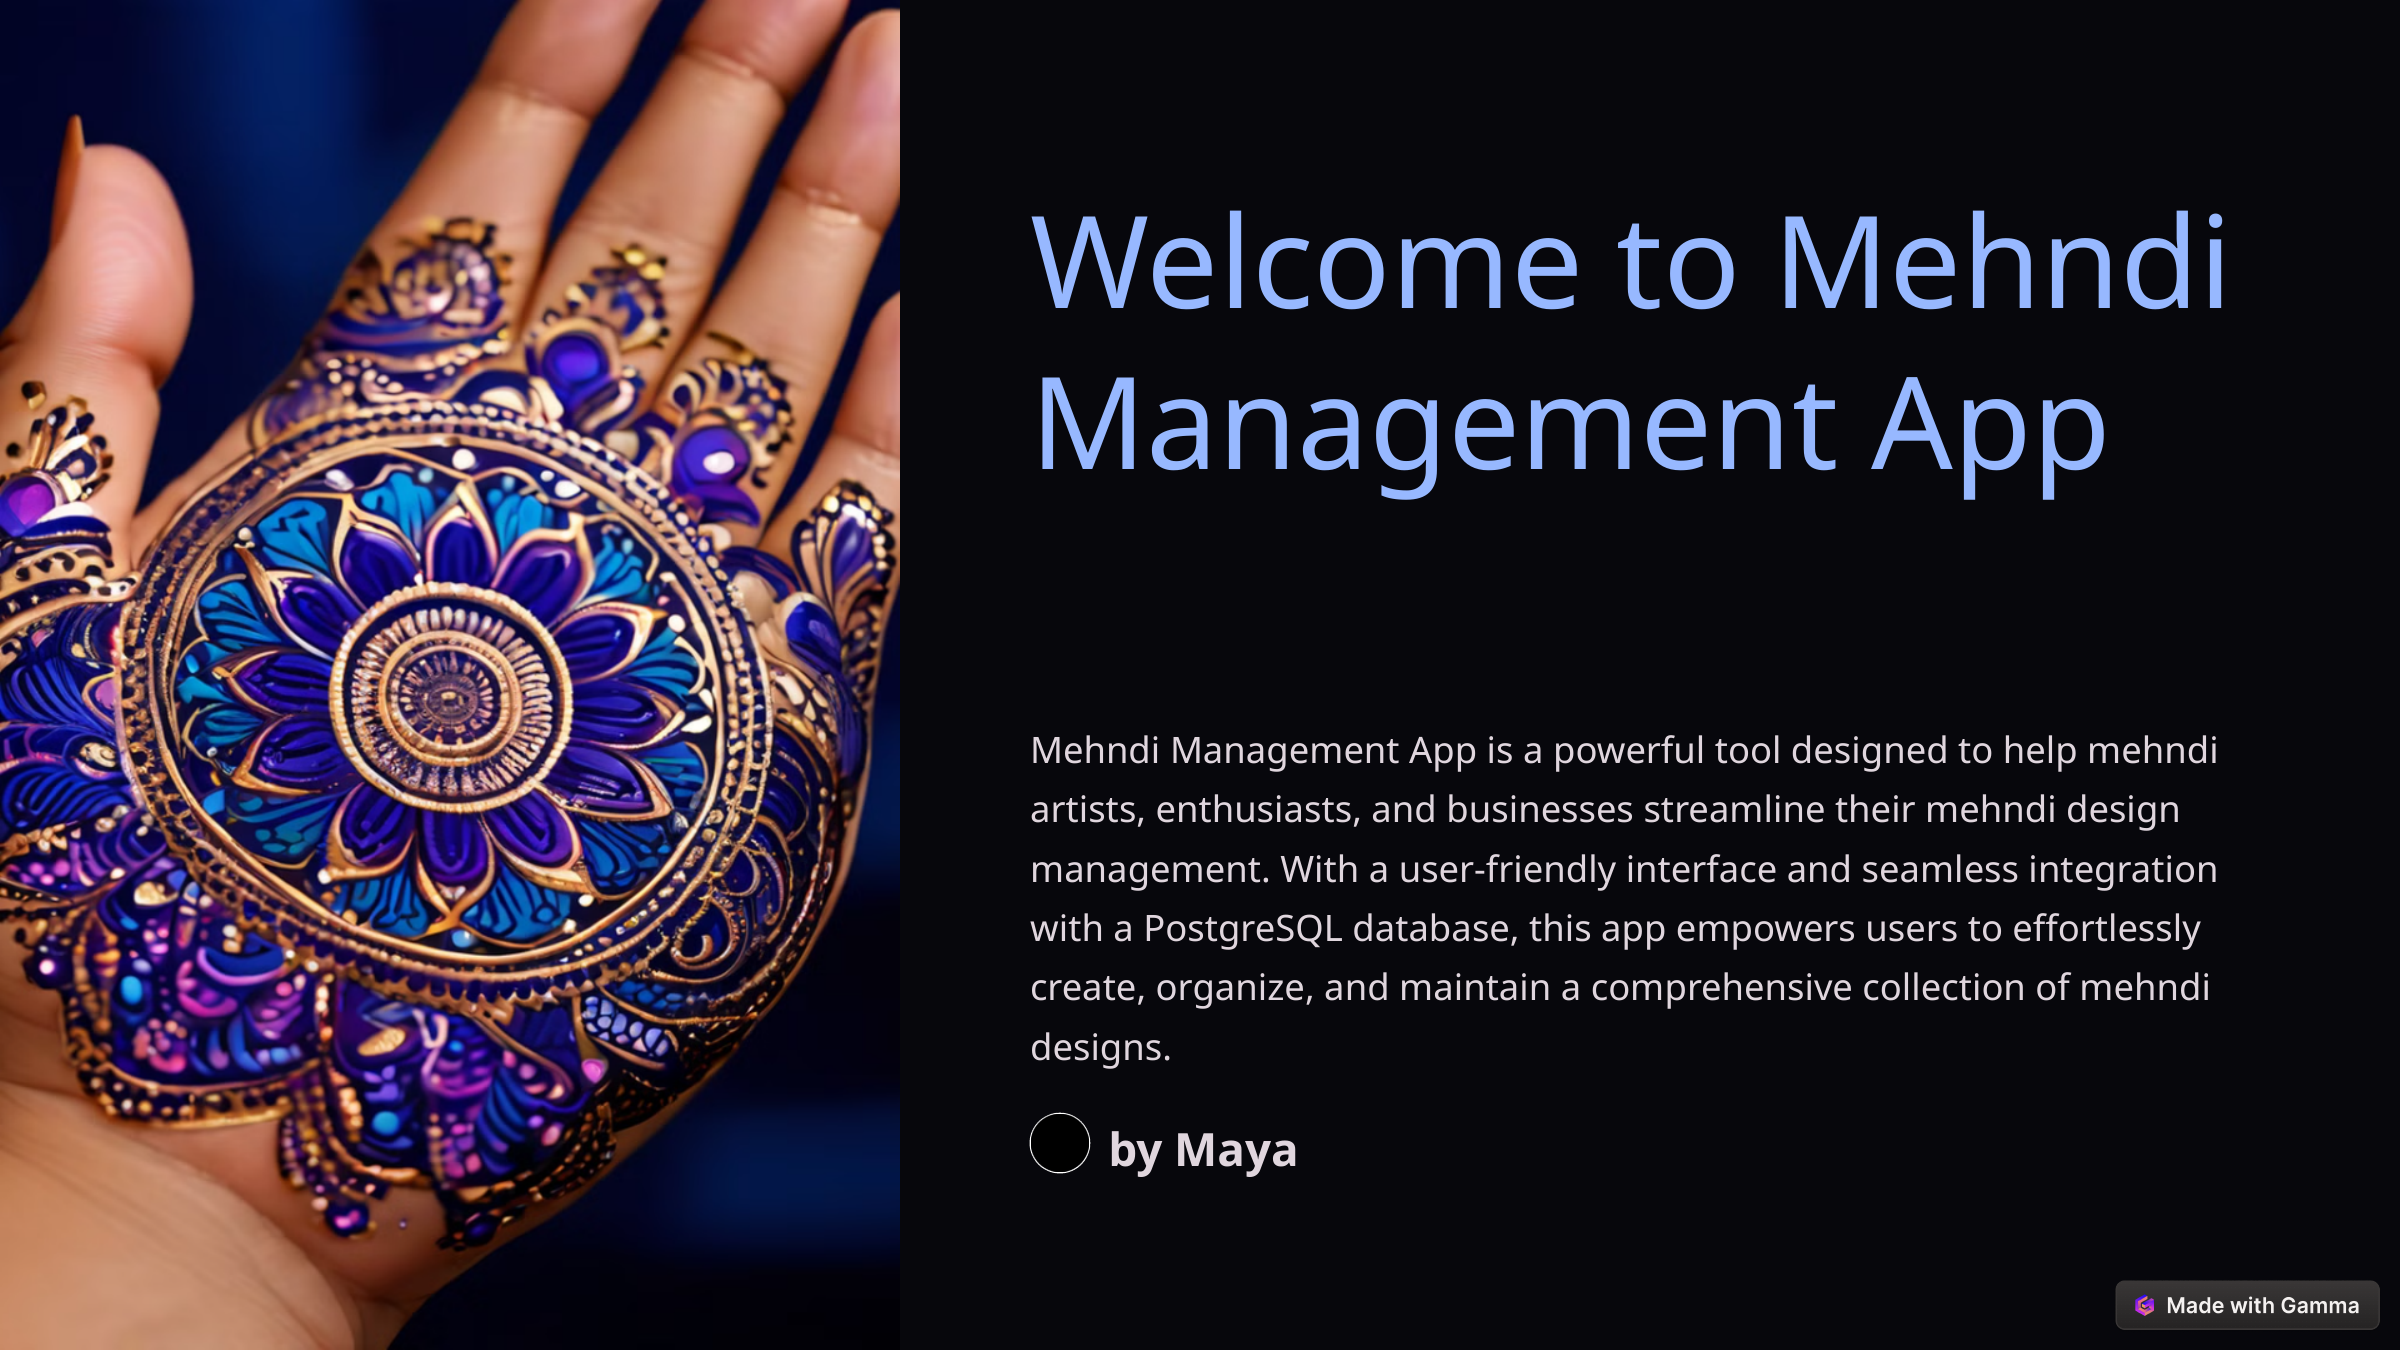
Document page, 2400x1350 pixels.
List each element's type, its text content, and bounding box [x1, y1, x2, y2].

picture [0, 0, 900, 1350]
text_box Welcome to Mehndi Management App [1030, 174, 2270, 656]
text_box by Maya [1108, 1110, 1295, 1176]
text_box Mehndi Management App is a powerful tool designed to help mehndi artists, enthusiasts, and businesses streamline their mehndi design management. With a user-friendly interface and seamless integration with a PostgreSQL database, this app empowers users to effortlessly create, organize, and maintain a comprehensive collection of mehndi designs. [1030, 711, 2270, 1069]
picture [2106, 1271, 2389, 1339]
picture [1031, 1114, 1089, 1172]
